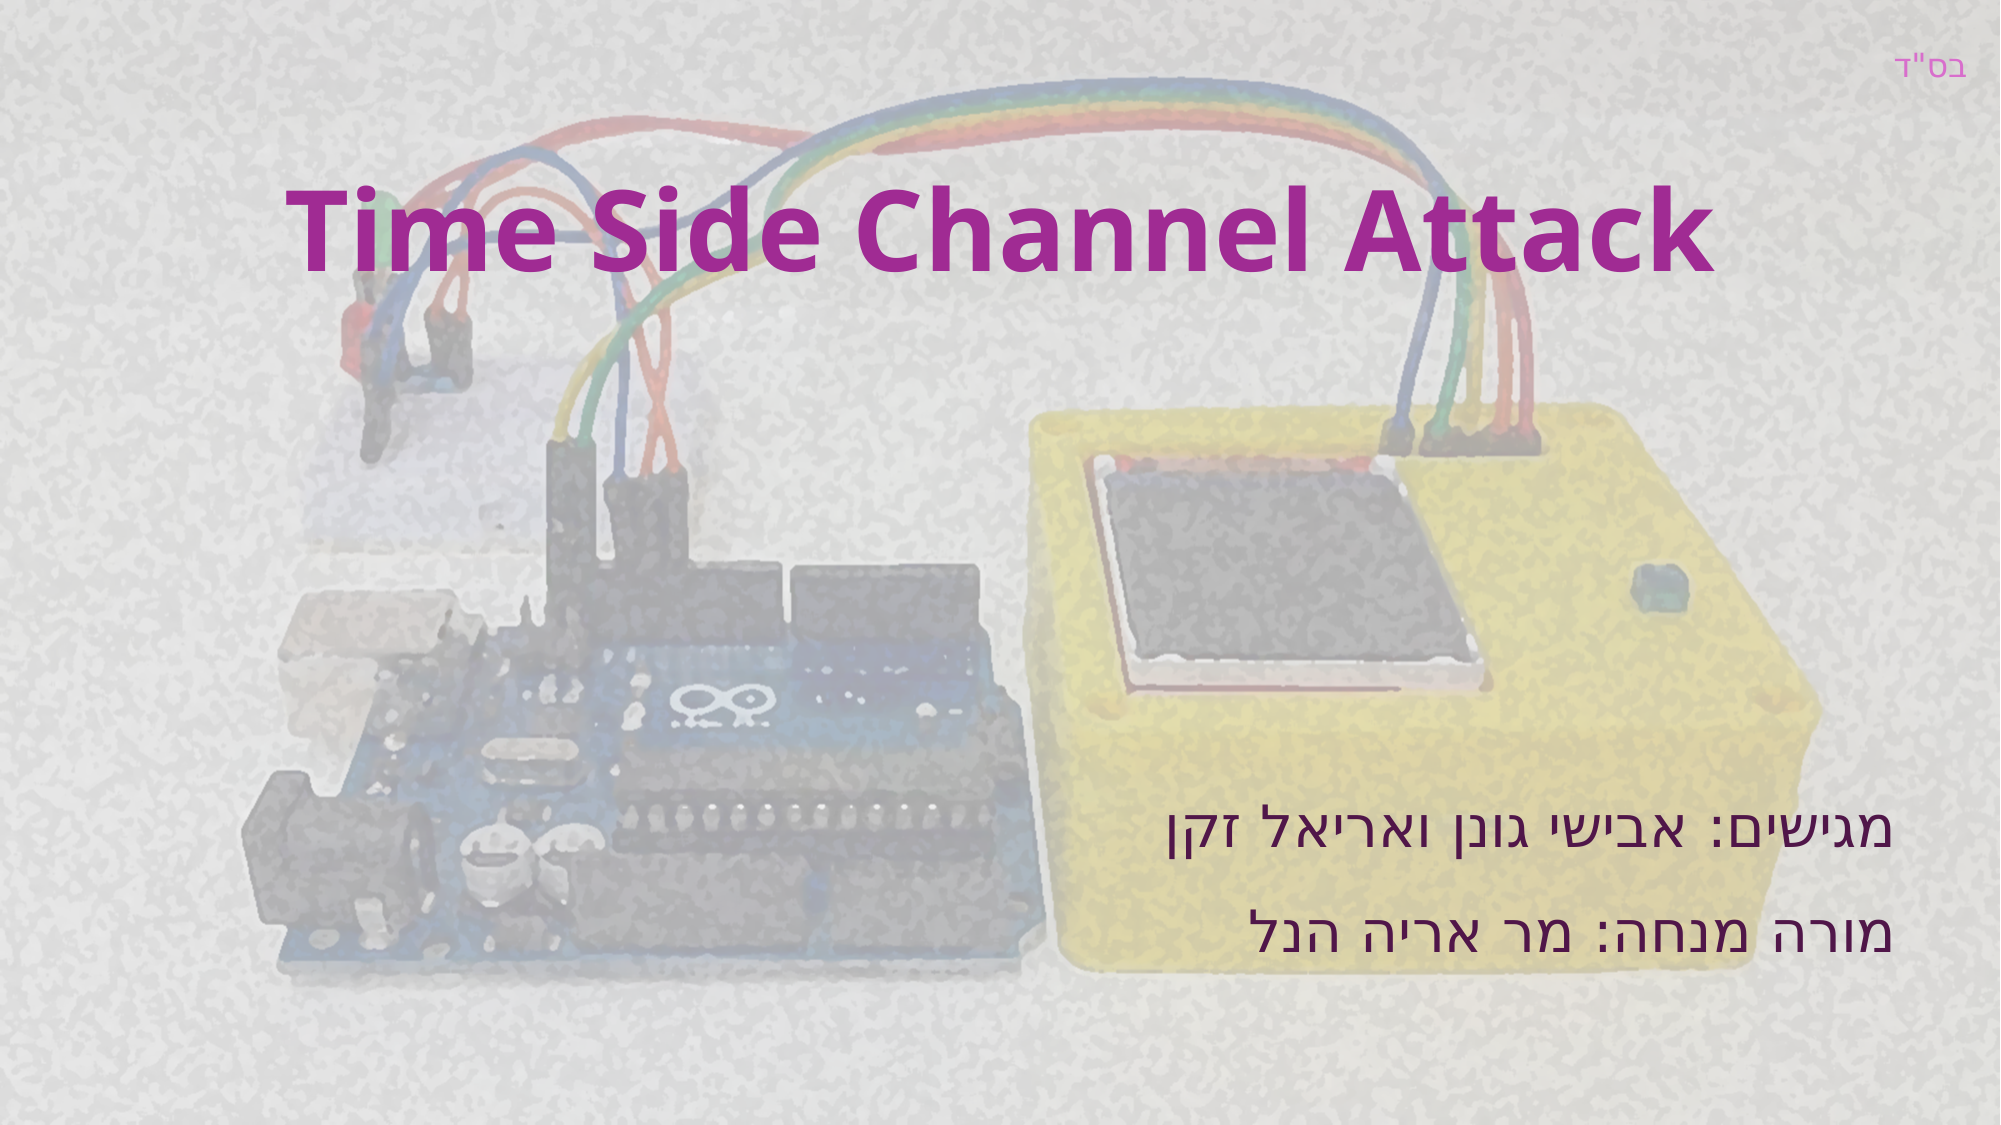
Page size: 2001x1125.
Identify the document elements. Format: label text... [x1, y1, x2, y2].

text_box Time Side Channel Attack [269, 151, 1731, 302]
text_box [0, 0, 2000, 1125]
text_box מגישים: אבישי גונן ואריאל זקן מורה מנחה: מר אריה הנל [851, 746, 1912, 972]
